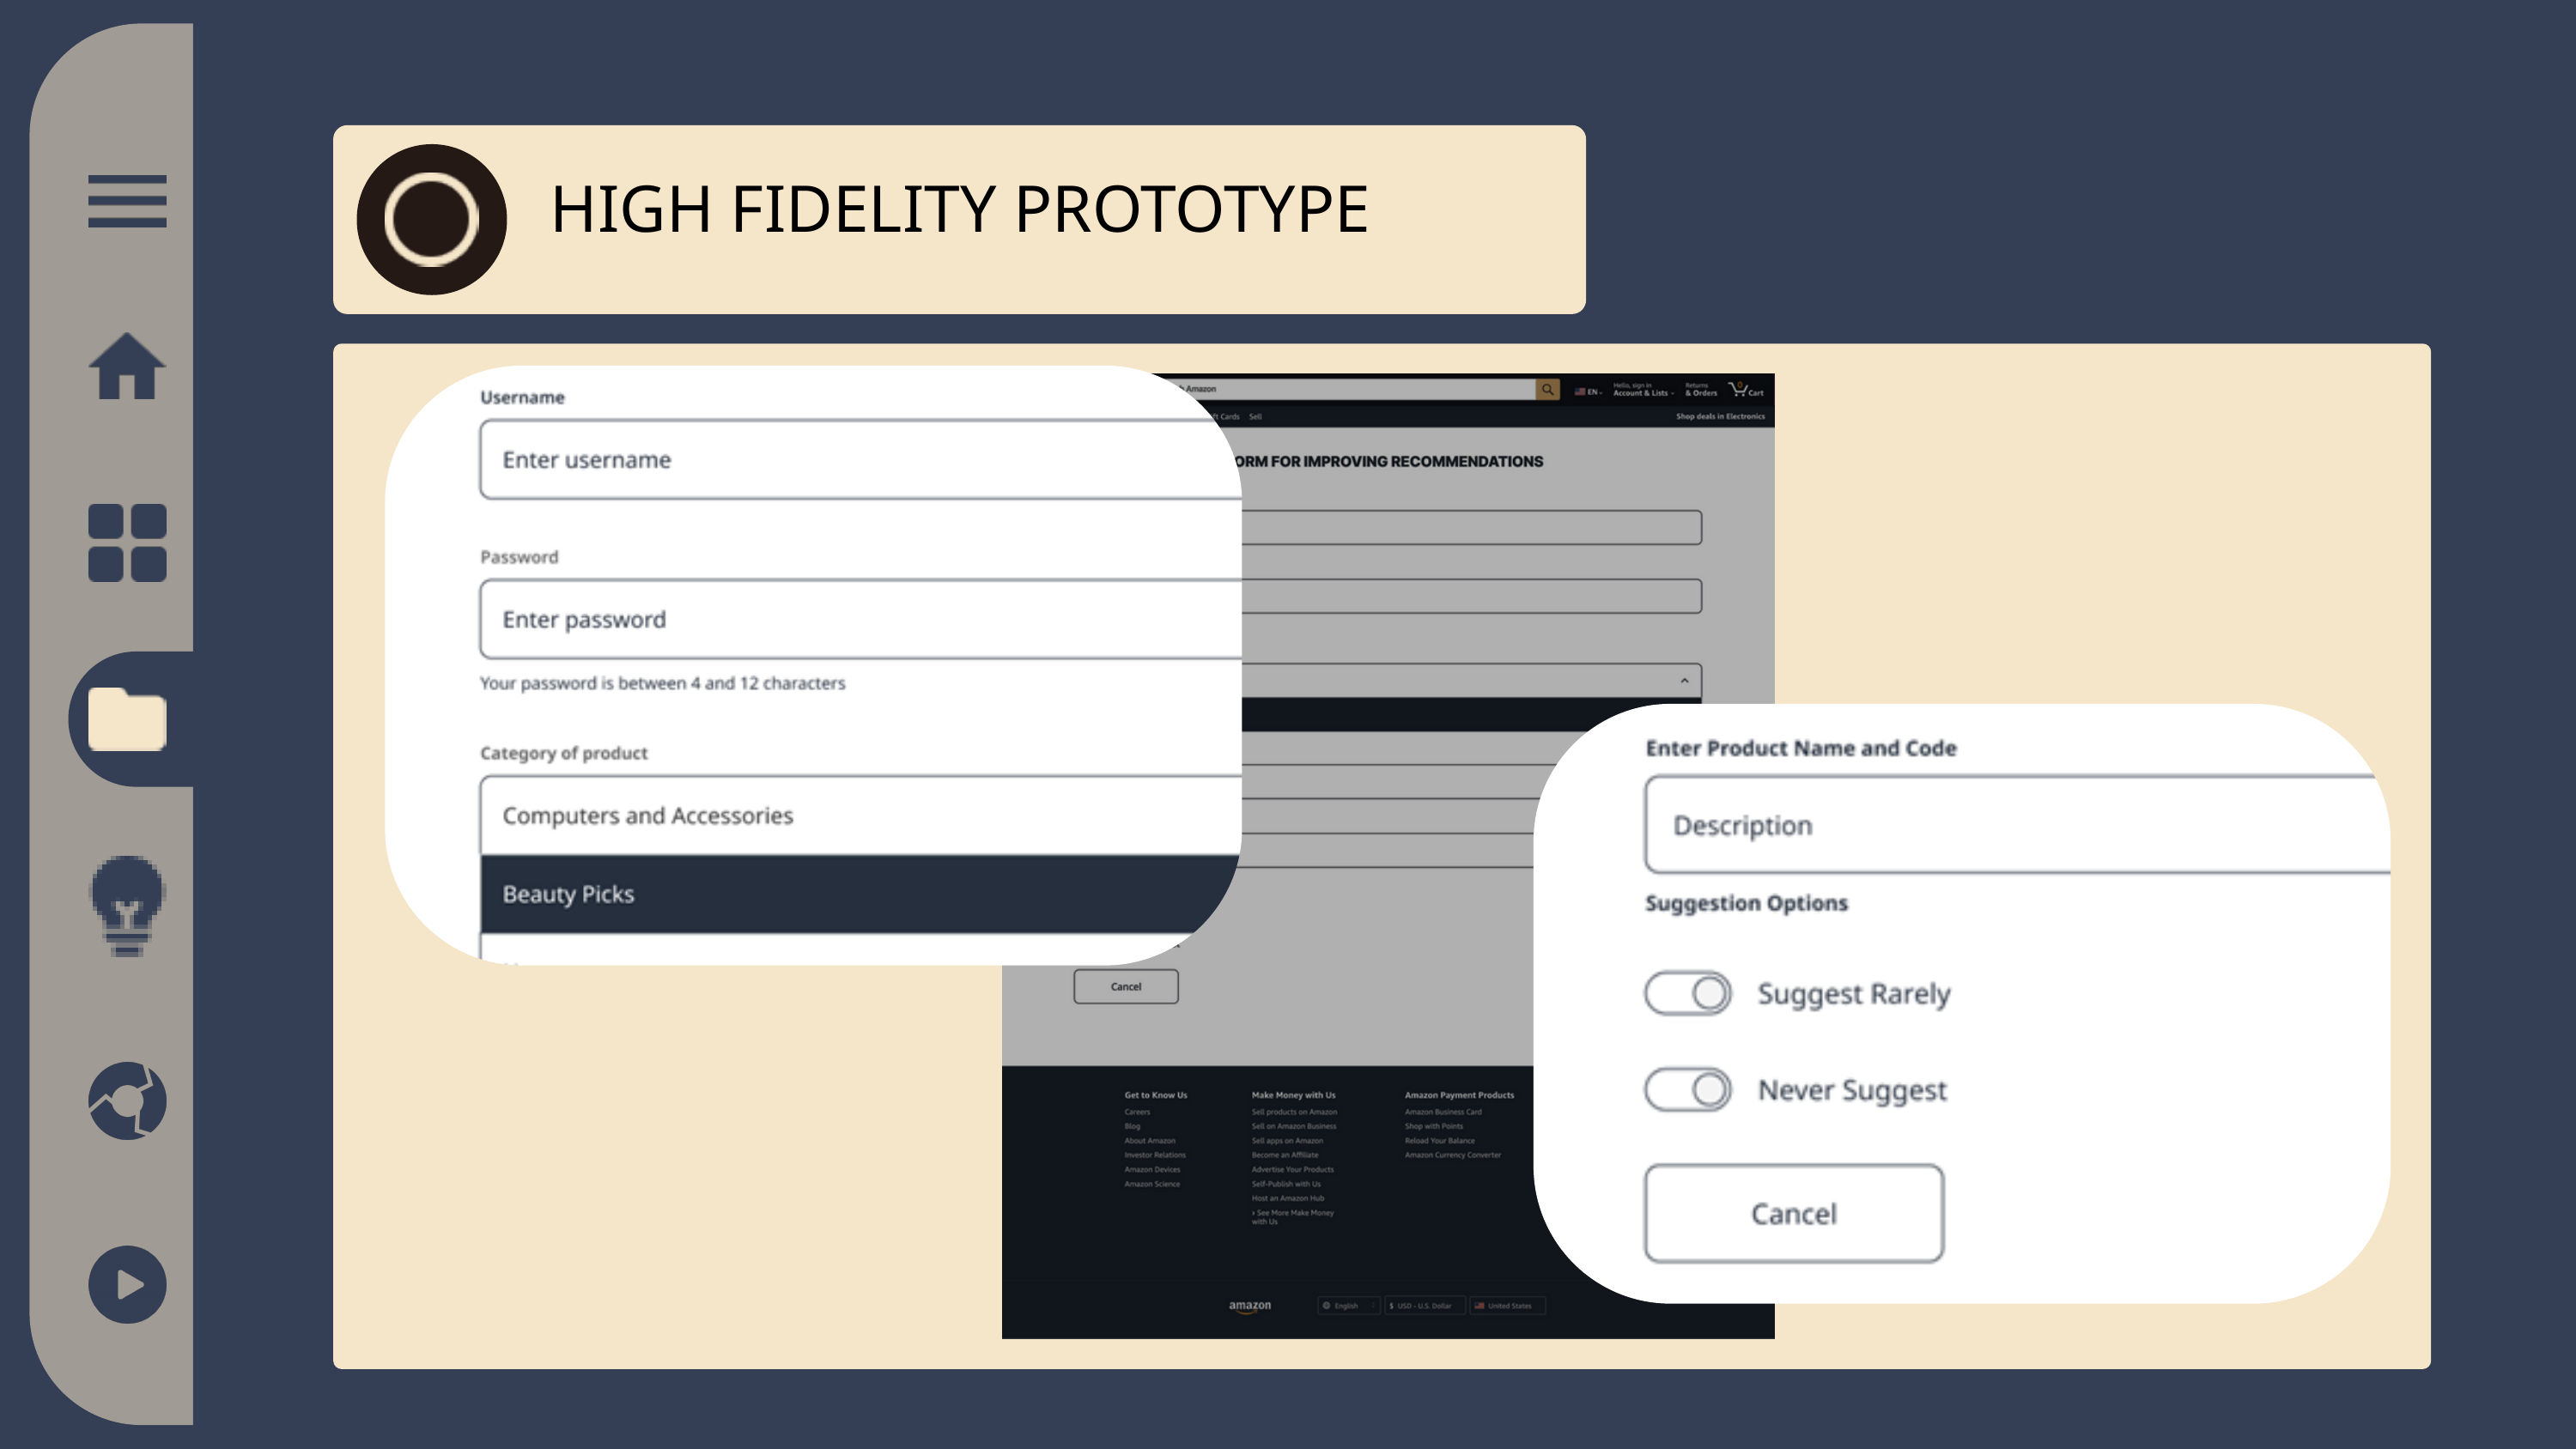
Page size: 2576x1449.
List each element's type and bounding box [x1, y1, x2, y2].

text_box [332, 343, 2432, 1370]
picture [1001, 373, 1775, 1340]
picture [88, 1246, 167, 1324]
text_box [68, 651, 264, 787]
picture [88, 174, 167, 227]
text_box [192, 0, 2576, 1449]
text_box [385, 365, 1242, 966]
picture [88, 1062, 167, 1141]
text_box [356, 143, 507, 295]
picture [88, 856, 167, 957]
picture [384, 172, 479, 267]
picture [88, 332, 167, 399]
text_box [332, 124, 1587, 315]
picture [88, 504, 167, 583]
text_box [1533, 703, 2391, 1304]
picture [88, 688, 167, 751]
text_box [29, 23, 186, 1426]
